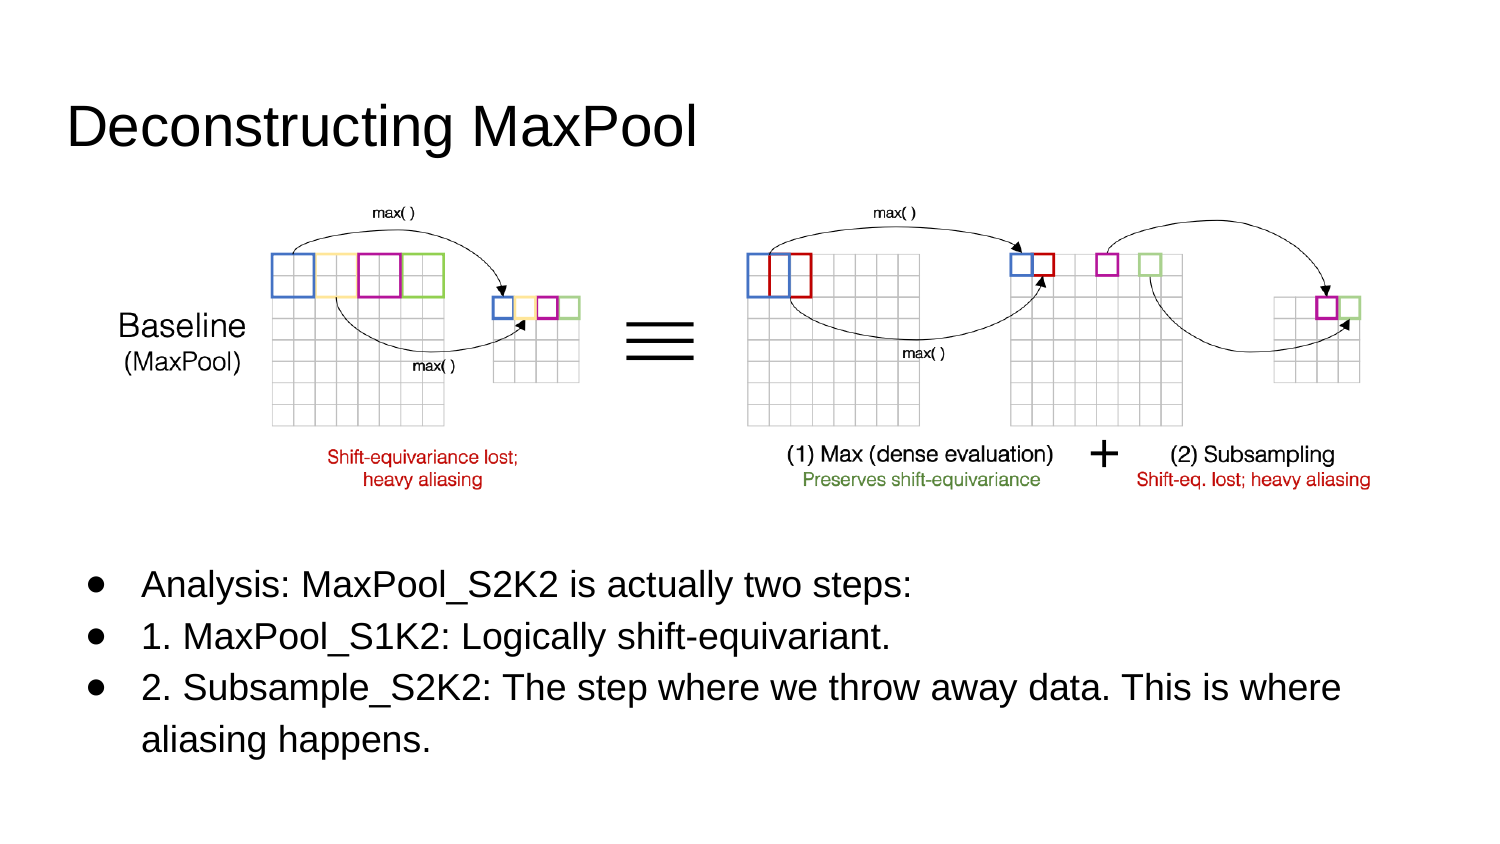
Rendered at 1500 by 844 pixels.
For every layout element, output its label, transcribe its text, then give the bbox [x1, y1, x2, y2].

picture [107, 178, 1393, 502]
title Deconstructing MaxPool [51, 72, 1449, 167]
list Analysis: MaxPool_S2K2 is actually two steps: 1. MaxPool_S1K2: Logically shift-equivariant. 2. Subsample_S2K2: The step where we throw away data. This is where aliasing happens. [51, 538, 1449, 797]
